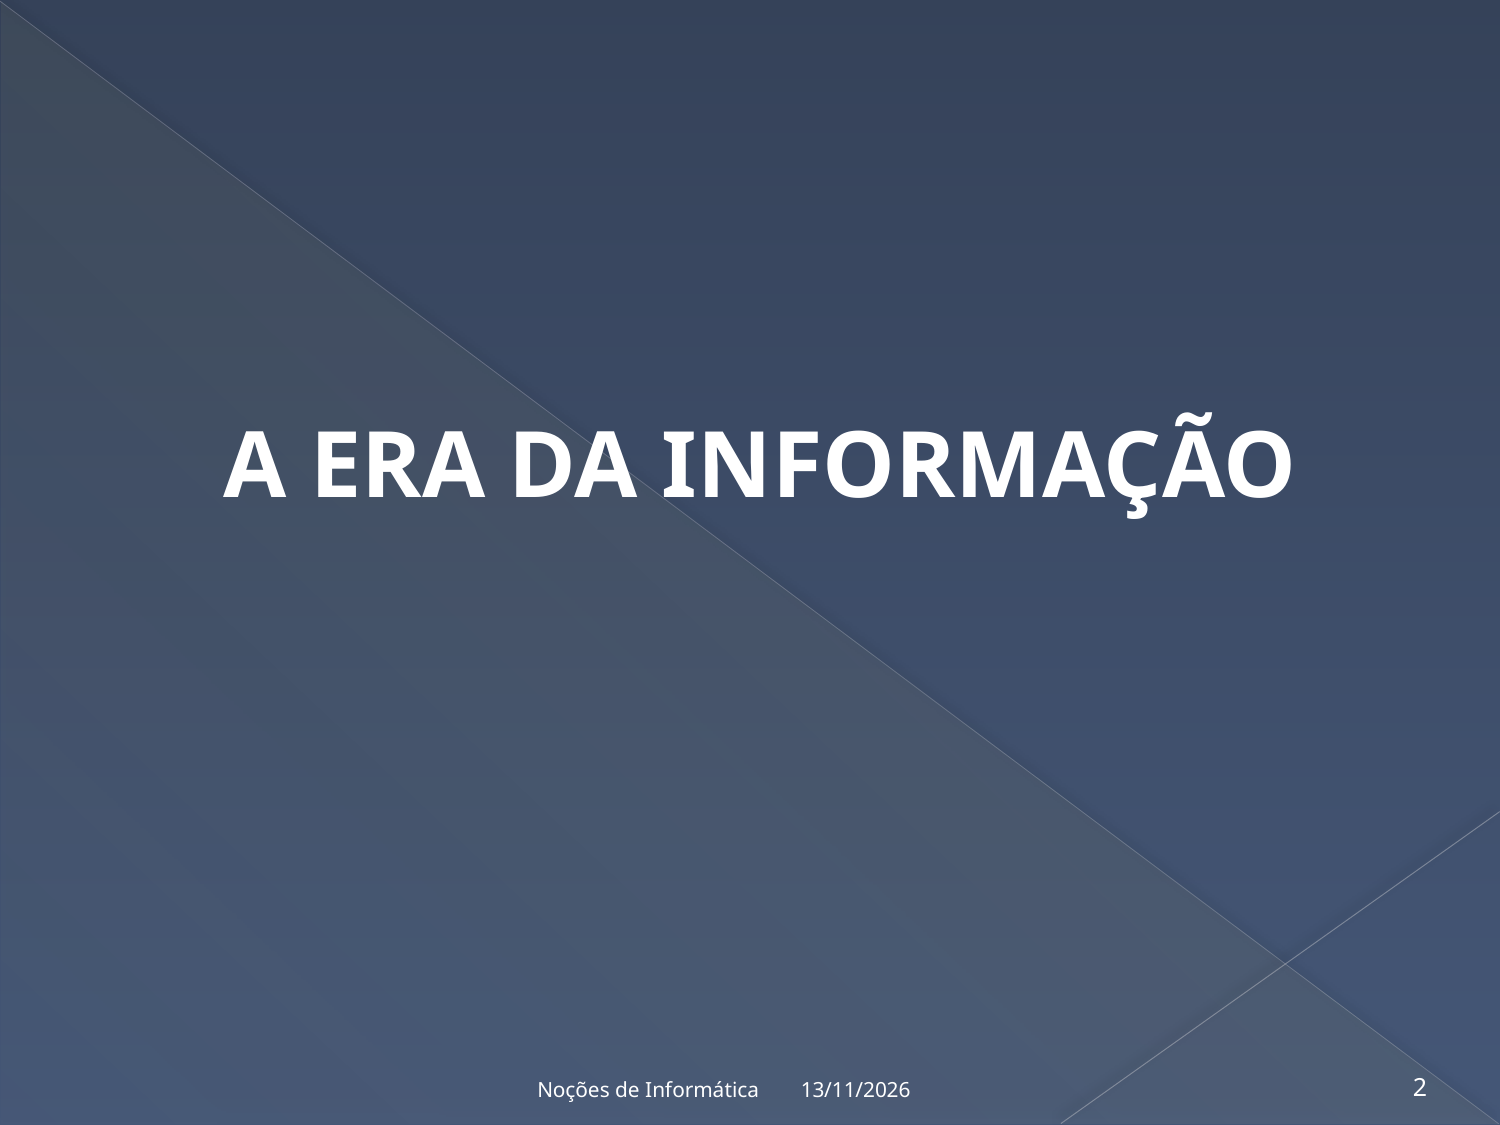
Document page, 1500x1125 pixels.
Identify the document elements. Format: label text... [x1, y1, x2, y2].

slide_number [786, 1062, 1136, 1113]
slide_number 2 [1359, 1063, 1442, 1113]
text_box A ERA DA INFORMAÇÃO [90, 398, 1430, 524]
footer Noções de Informática [75, 1063, 774, 1113]
